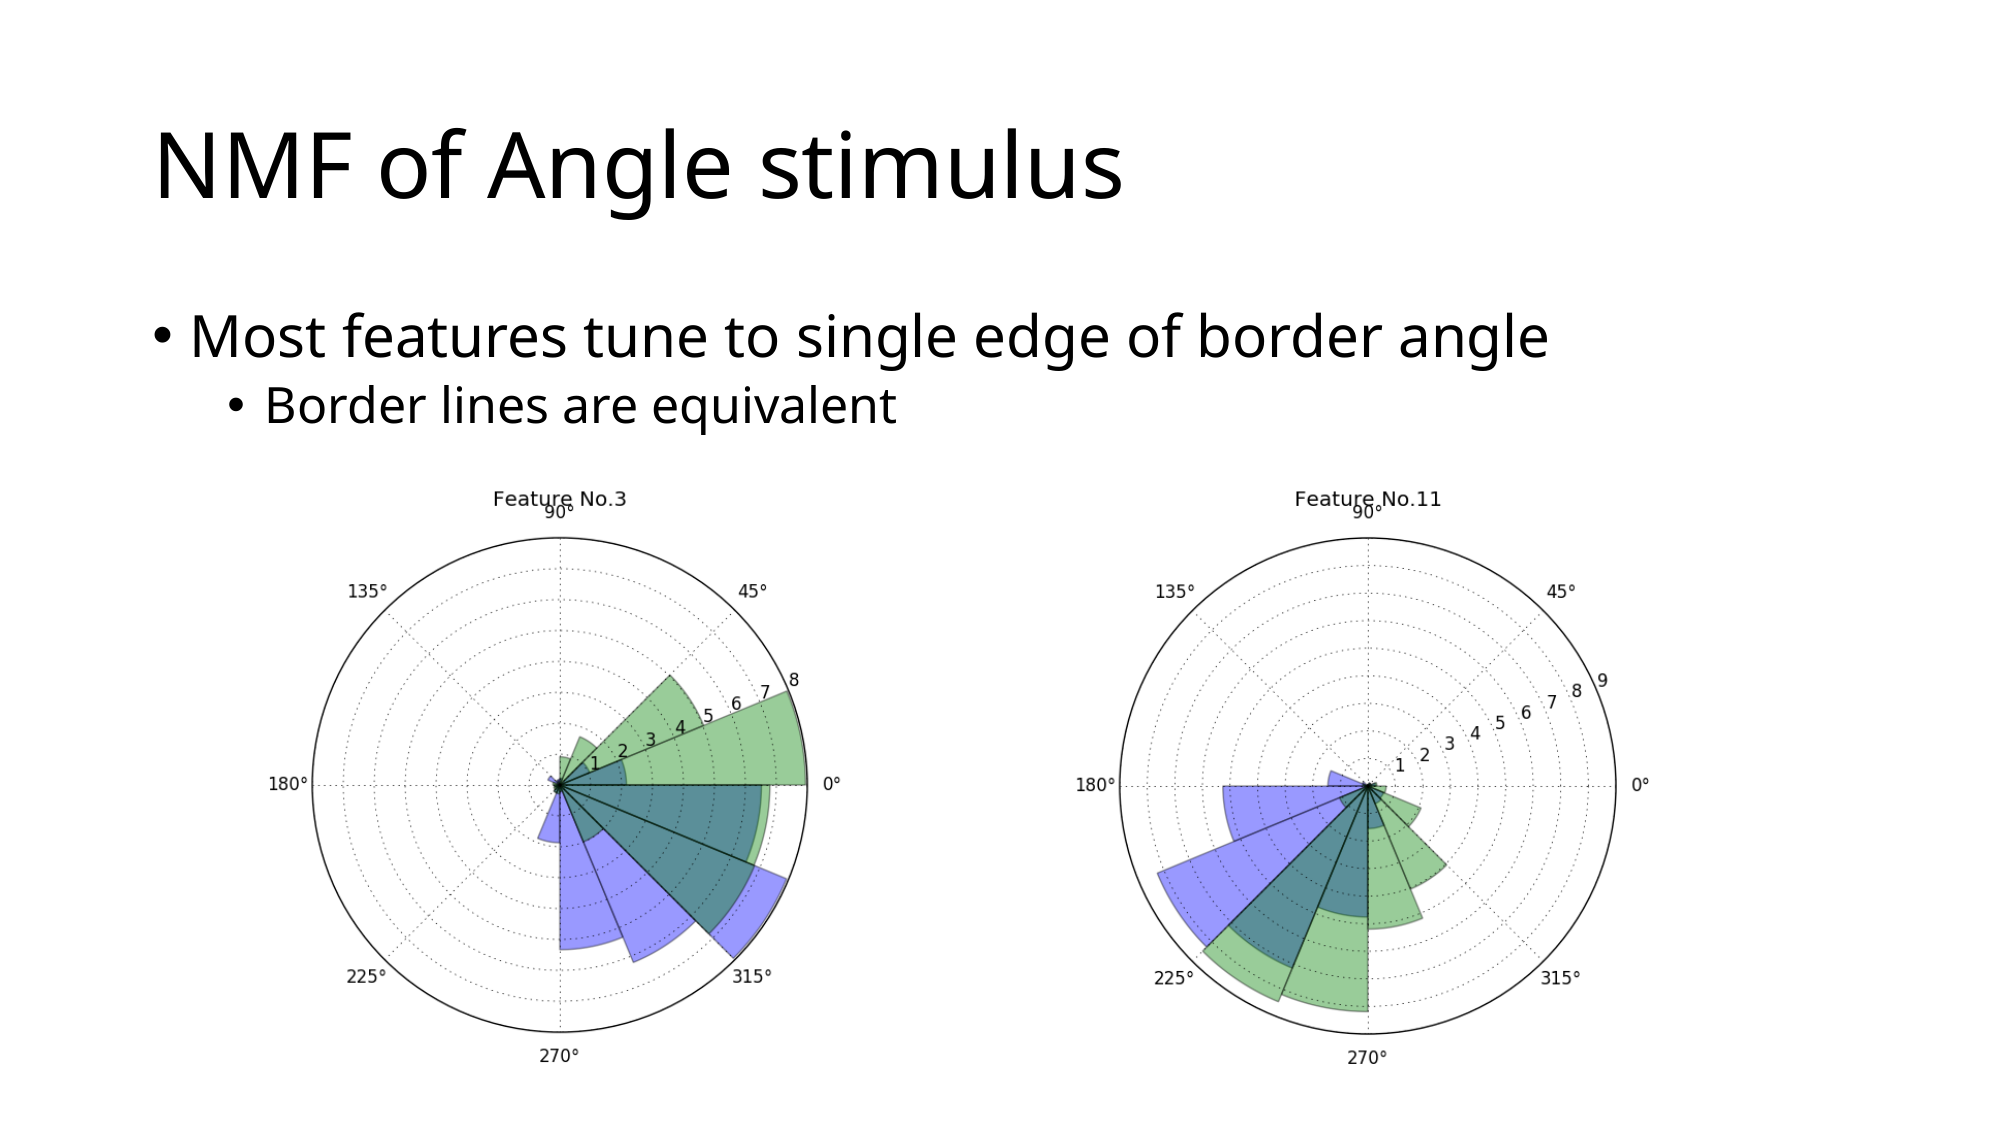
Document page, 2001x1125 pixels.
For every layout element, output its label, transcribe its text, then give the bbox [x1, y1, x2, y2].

list Most features tune to single edge of border angle Border lines are equivalent [137, 299, 1863, 1014]
title NMF of Angle stimulus [137, 59, 1863, 278]
picture [137, 476, 1771, 1096]
